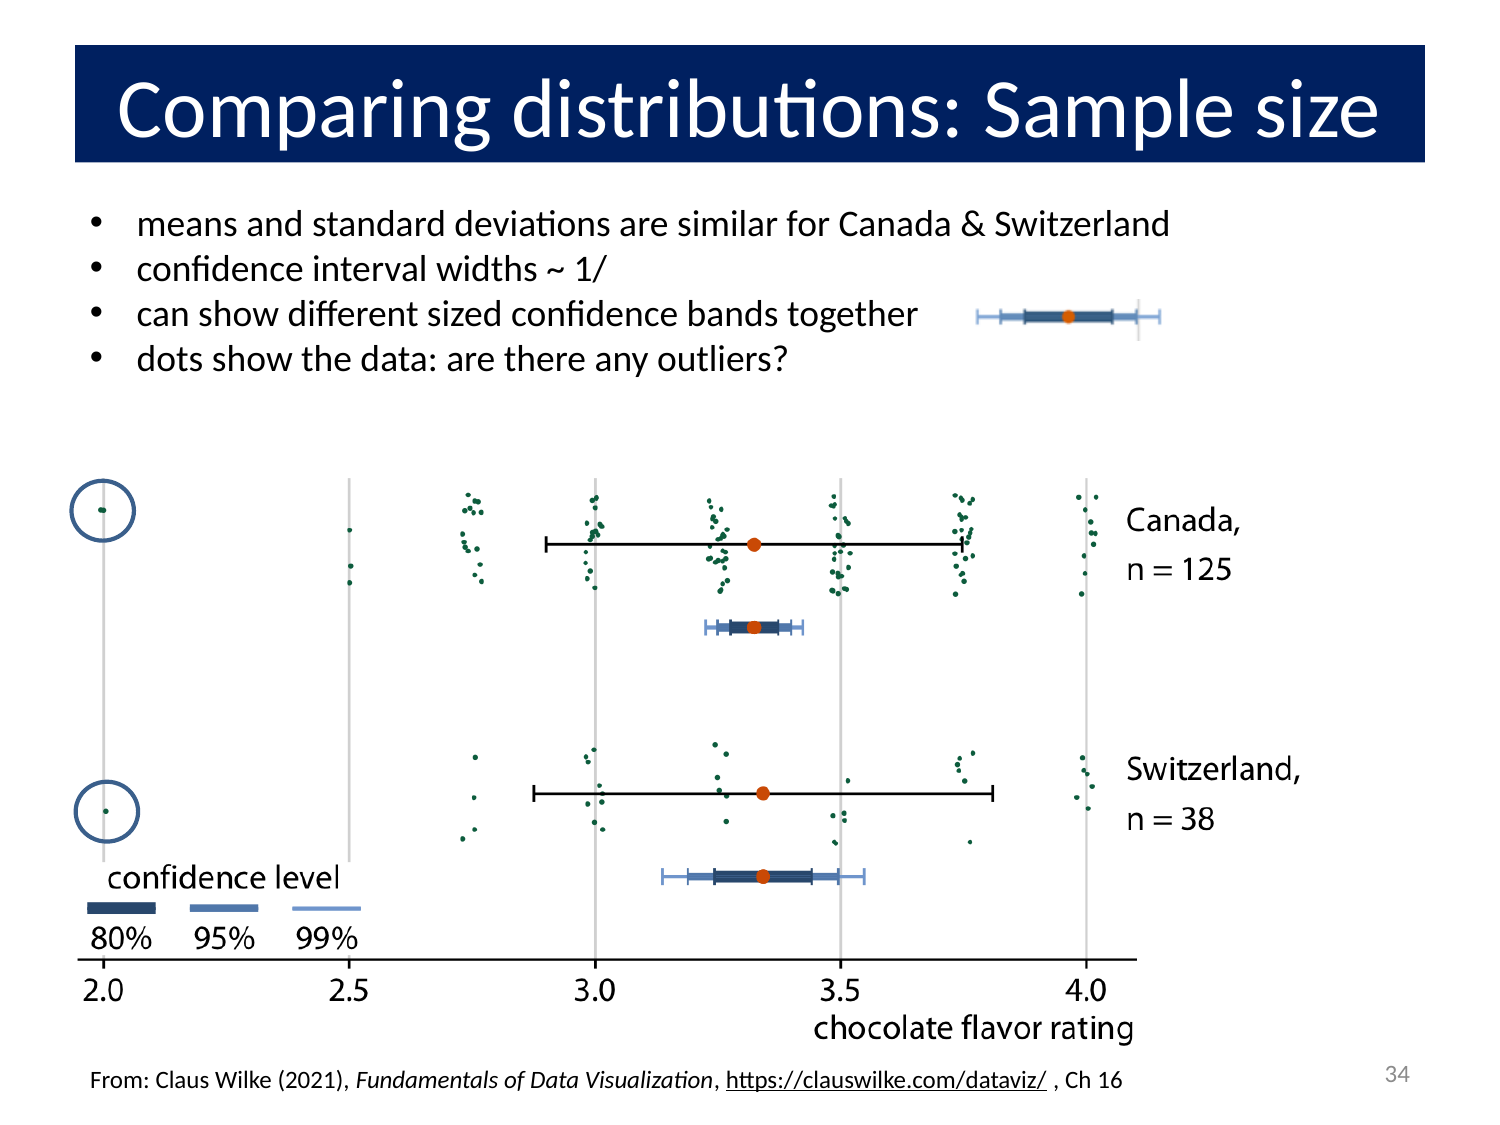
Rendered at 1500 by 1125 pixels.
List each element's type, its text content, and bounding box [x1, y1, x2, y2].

picture [74, 471, 1336, 1051]
title Comparing distributions: Sample size [75, 45, 1425, 163]
text_box From: Claus Wilke (2021), Fundamentals of Data Visualization, https://clauswilke.com/dataviz/ , Ch 16 [75, 1058, 1225, 1101]
picture [968, 299, 1182, 341]
slide_number 34 [1074, 1042, 1425, 1103]
